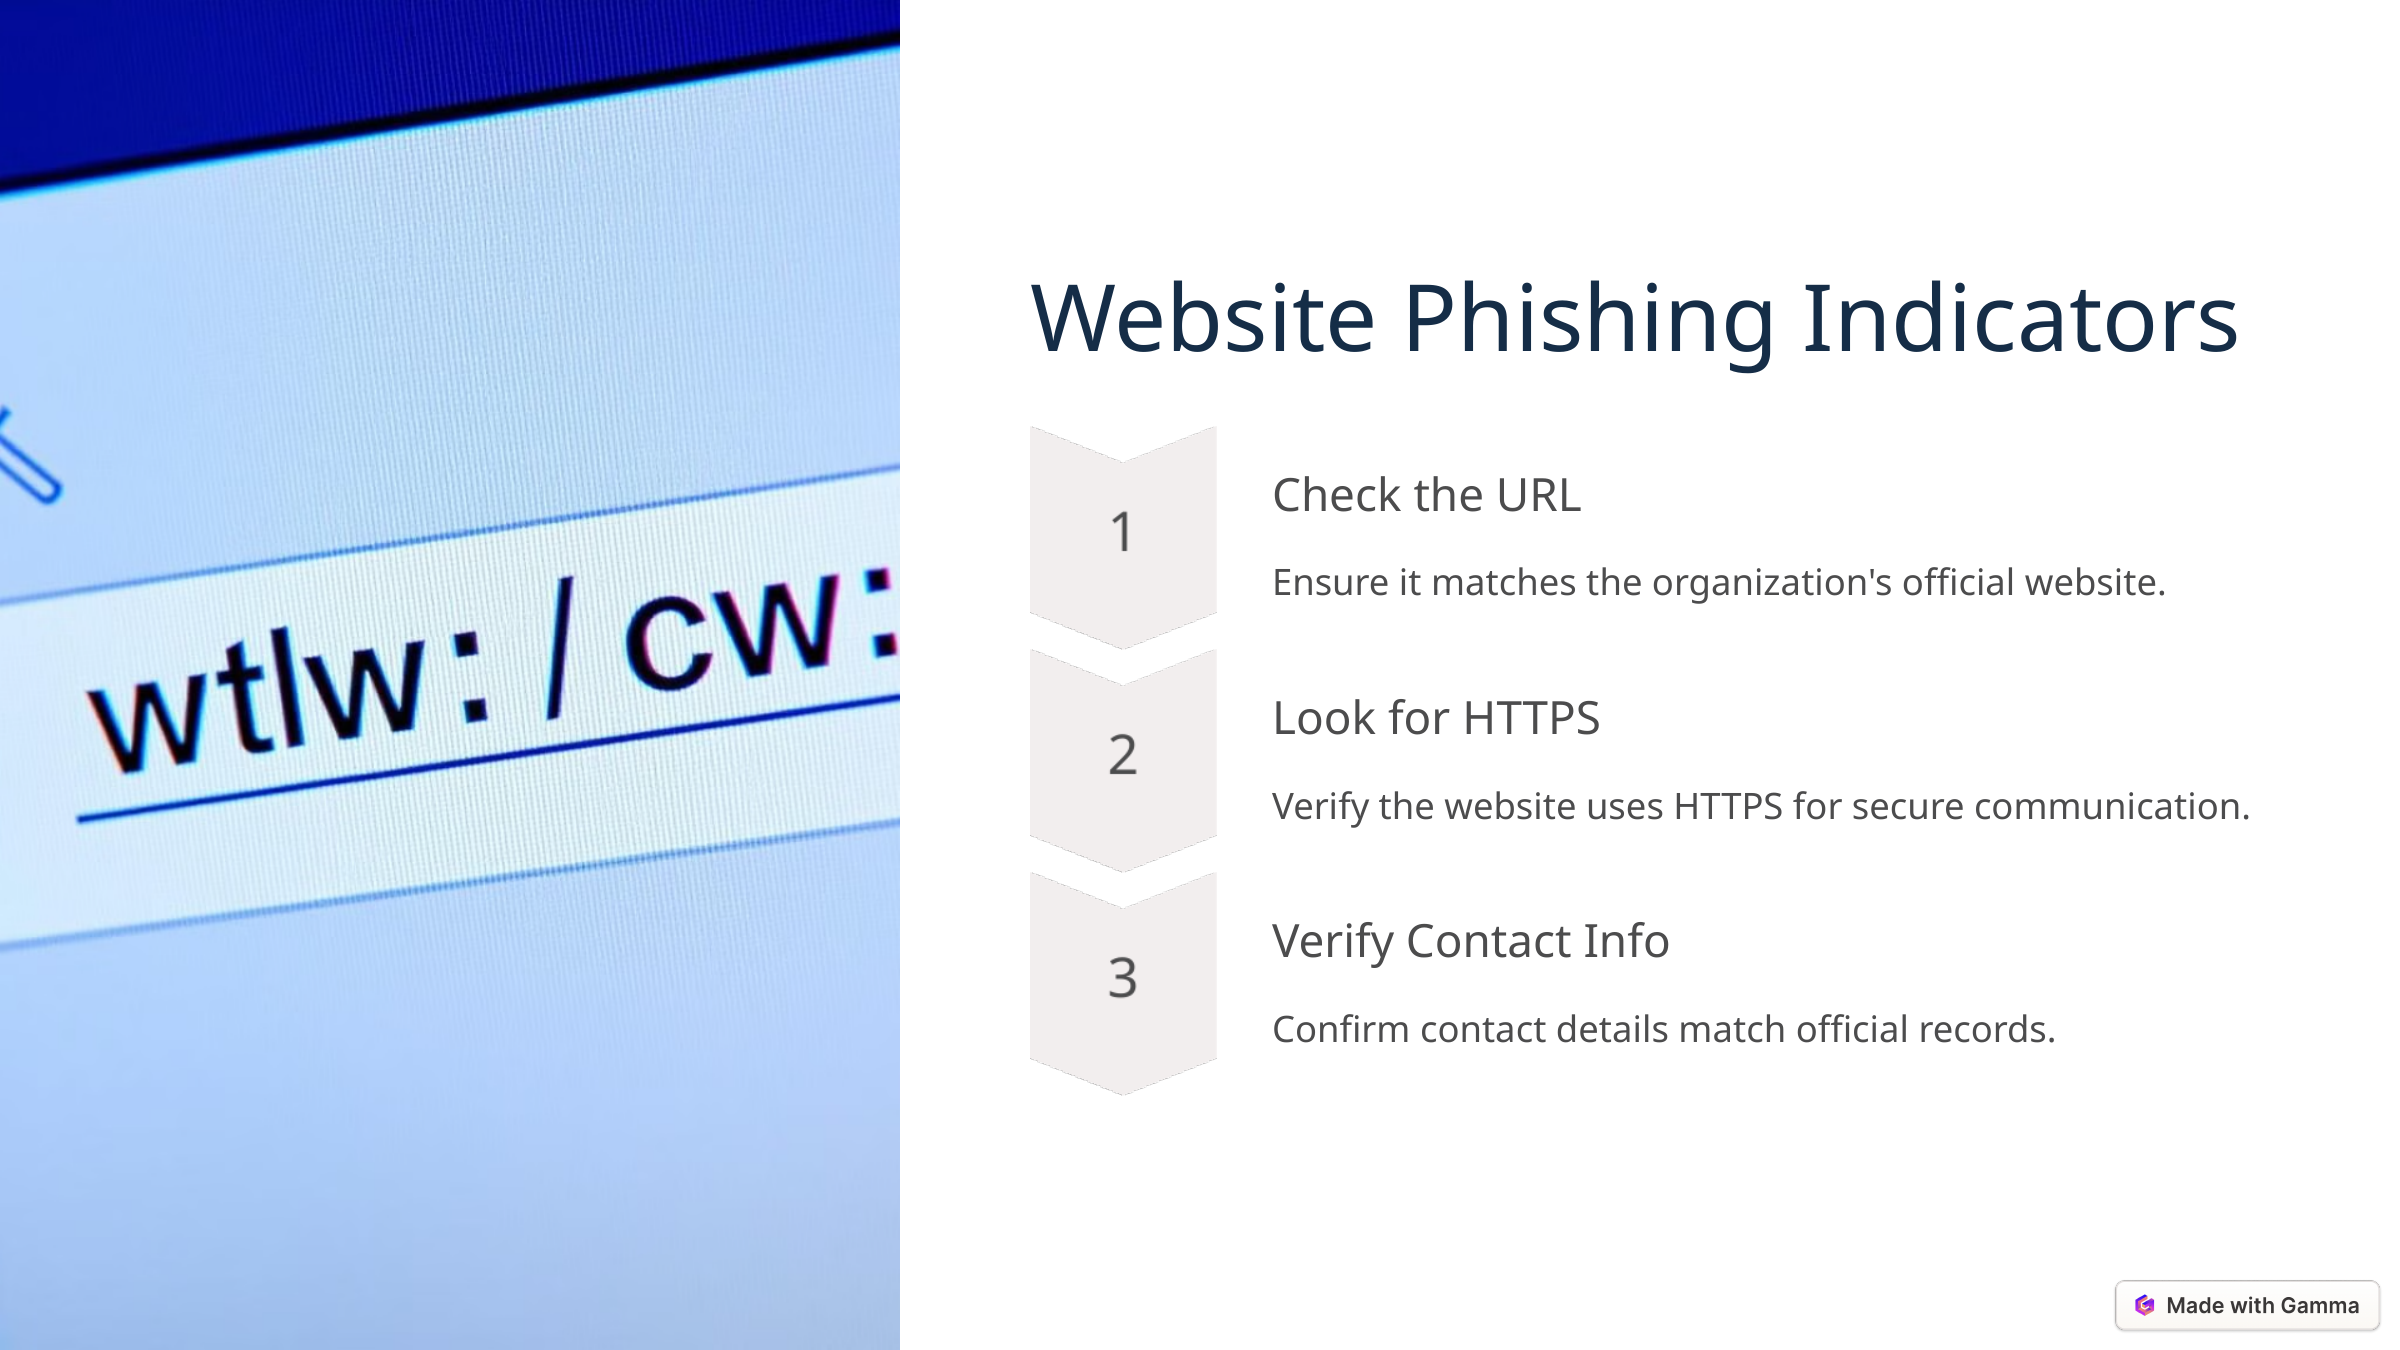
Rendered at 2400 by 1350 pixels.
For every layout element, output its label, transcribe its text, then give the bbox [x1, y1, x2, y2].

picture [1030, 426, 1217, 1096]
picture [0, 0, 900, 1350]
text_box Verify Contact Info [1271, 909, 1738, 968]
text_box Ensure it matches the organization's official website. [1272, 543, 2270, 604]
text_box Verify the website uses HTTPS for secure communication. [1272, 767, 2270, 827]
picture [2106, 1271, 2389, 1339]
text_box Check the URL [1271, 463, 1738, 522]
text_box Look for HTTPS [1271, 686, 1738, 745]
text_box Website Phishing Indicators [1030, 254, 2113, 371]
text_box Confirm contact details match official records. [1272, 990, 2270, 1050]
